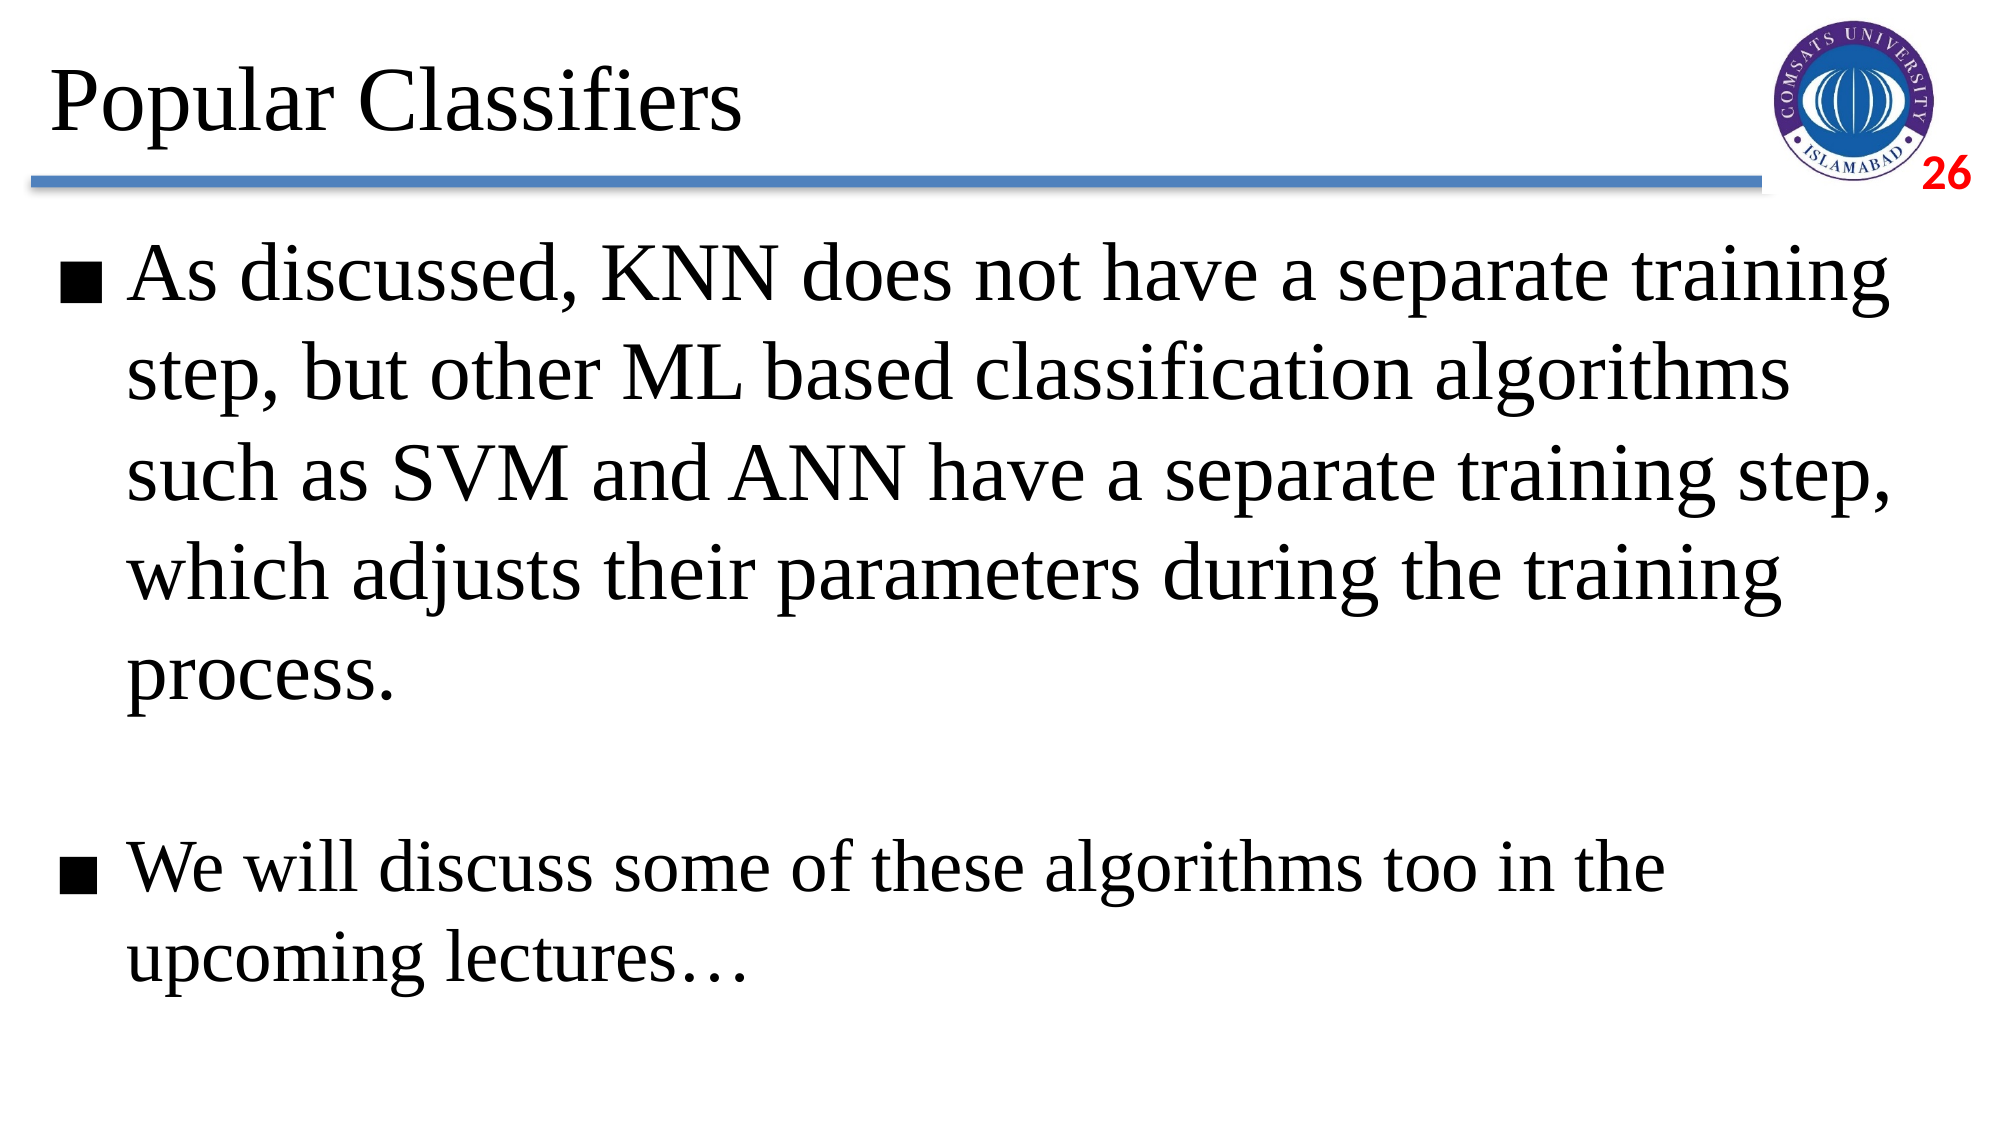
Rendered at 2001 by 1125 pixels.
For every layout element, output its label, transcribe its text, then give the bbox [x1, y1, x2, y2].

picture [1762, 7, 1945, 194]
subtitle As discussed, KNN does not have a separate training step, but other ML based classification algorithms such as SVM and ANN have a separate training step, which adjusts their parameters during the training process. We will discuss some of these algorithms too in the upcoming lectures… [39, 209, 1961, 1089]
title Popular Classifiers [34, 23, 1750, 164]
